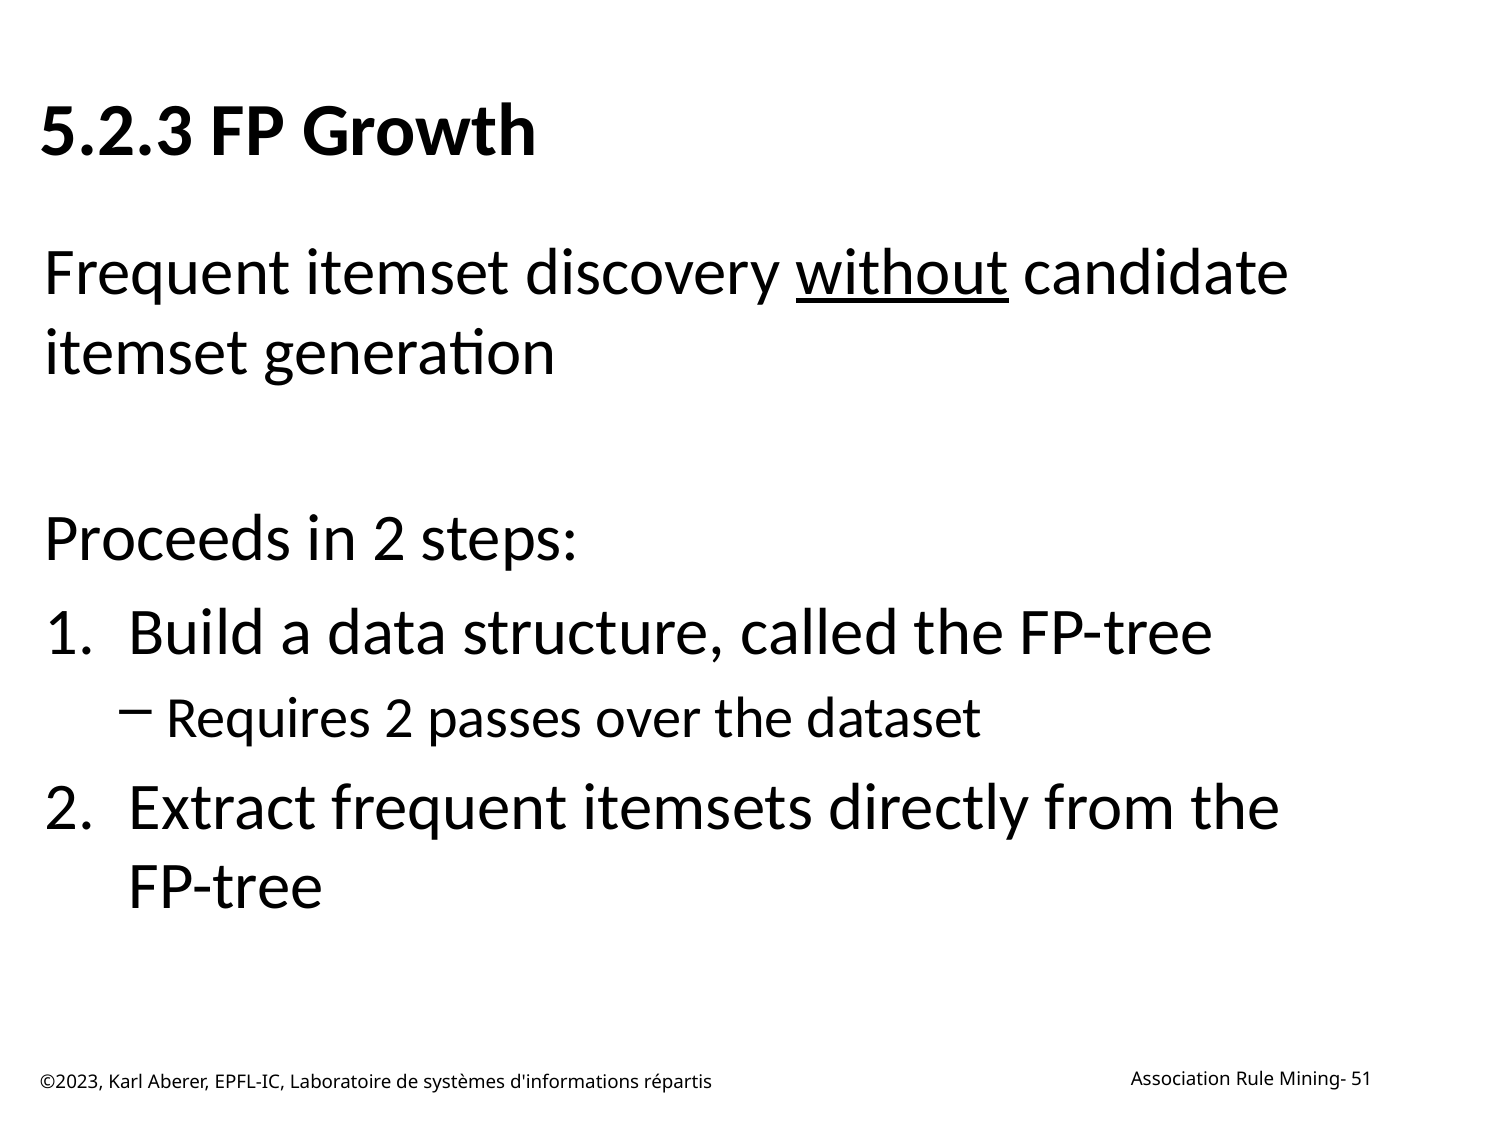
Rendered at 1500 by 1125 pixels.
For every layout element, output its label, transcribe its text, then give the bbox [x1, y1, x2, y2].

footer ©2023, Karl Aberer, EPFL-IC, Laboratoire de systèmes d'informations répartis [24, 1062, 988, 1101]
title 5.2.3 FP Growth [24, 49, 1388, 201]
list Frequent itemset discovery without candidate itemset generation Proceeds in 2 steps: Build a data structure, called the FP-tree Requires 2 passes over the dataset Extract frequent itemsets directly from the FP-tree [29, 219, 1393, 1046]
